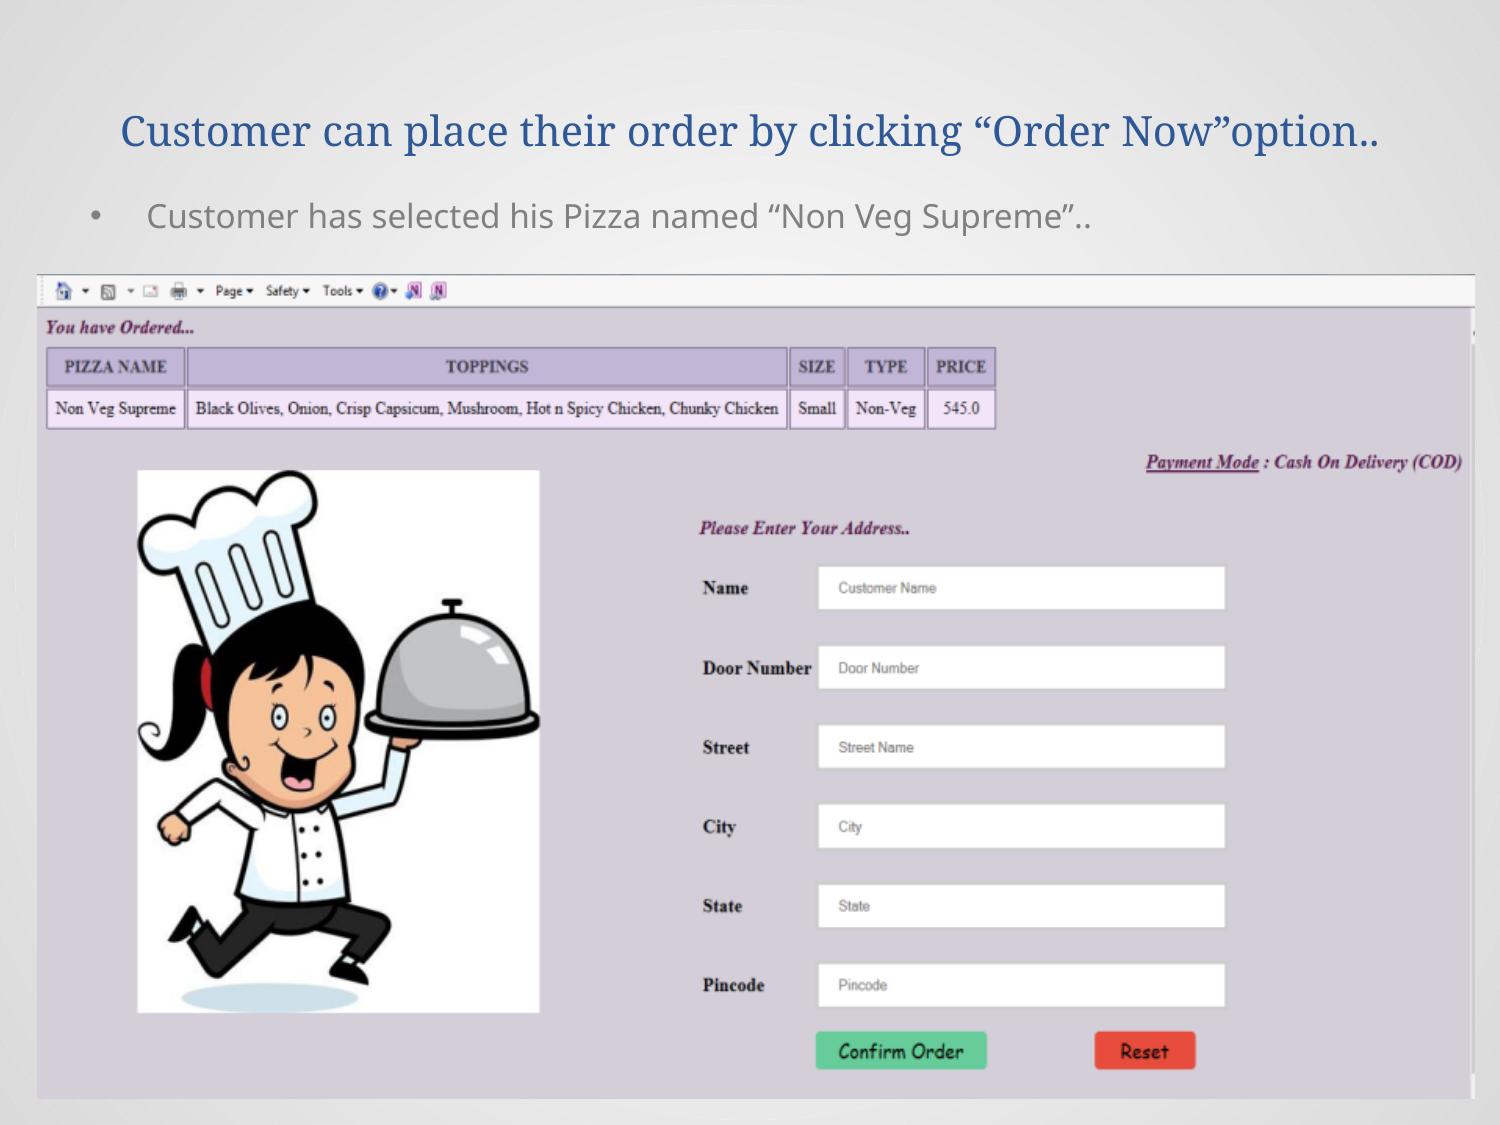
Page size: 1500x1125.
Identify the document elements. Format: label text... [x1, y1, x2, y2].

title Customer can place their order by clicking “Order Now”option.. [75, 0, 1425, 163]
list Customer has selected his Pizza named “Non Veg Supreme”.. [75, 187, 1425, 273]
picture [37, 274, 1476, 1100]
